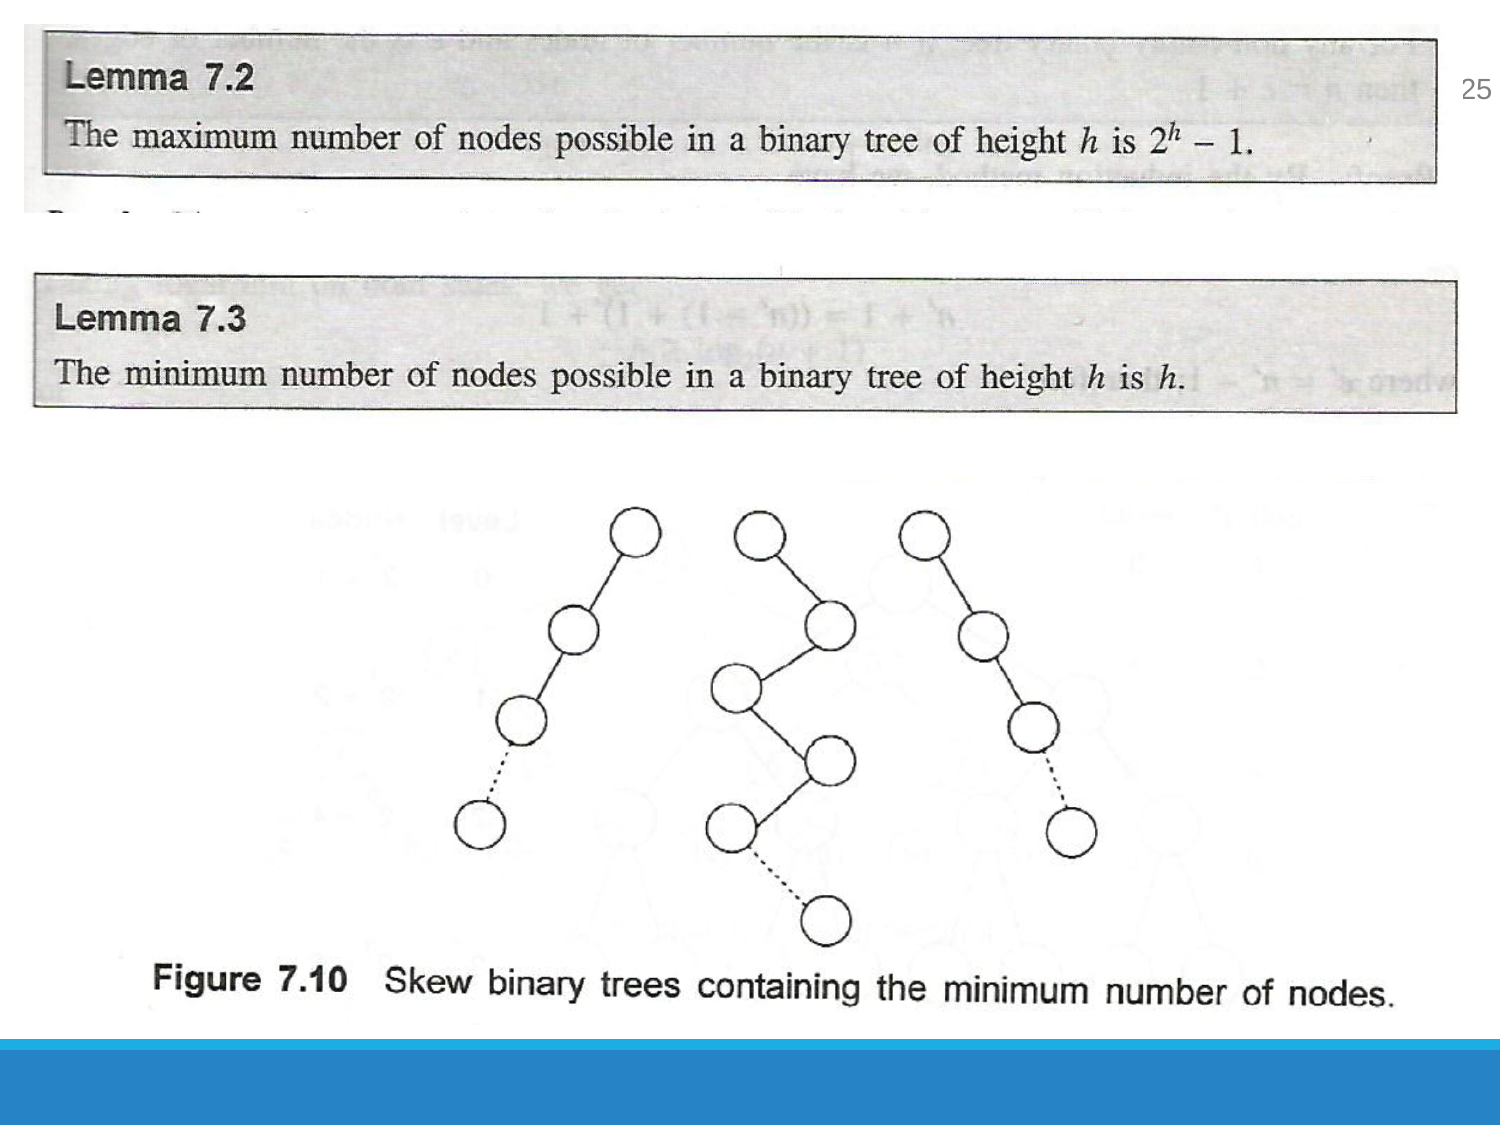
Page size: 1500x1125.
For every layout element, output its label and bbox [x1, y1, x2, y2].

picture [54, 474, 1438, 1026]
picture [24, 261, 1476, 426]
picture [24, 24, 1463, 213]
